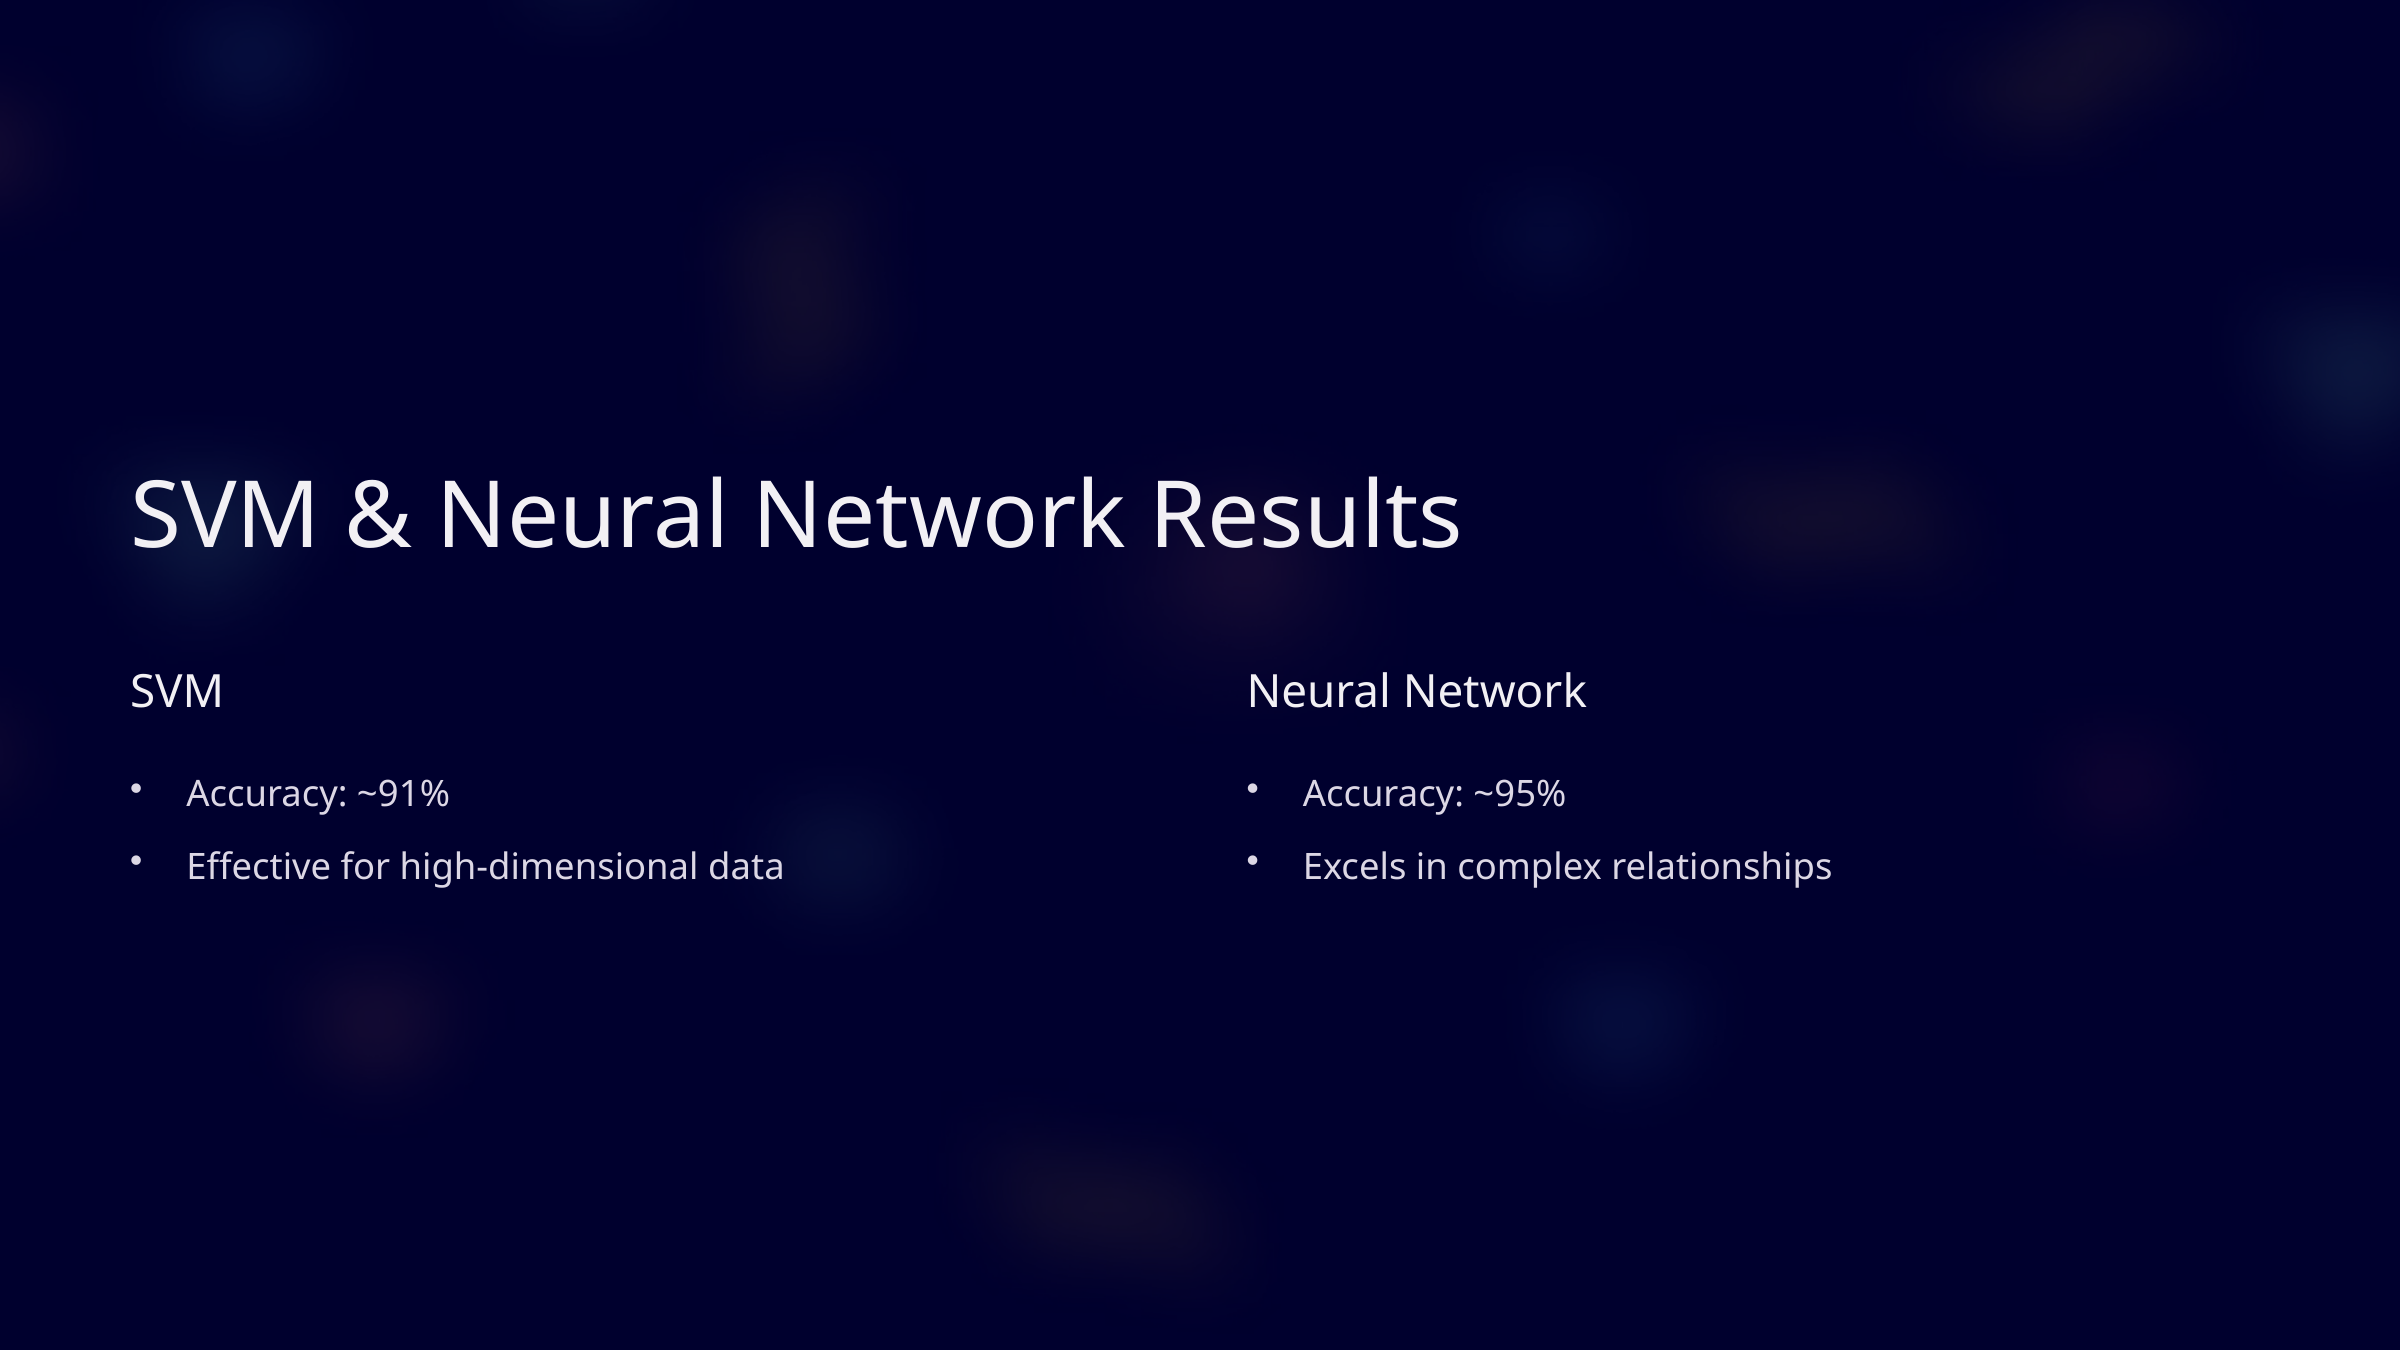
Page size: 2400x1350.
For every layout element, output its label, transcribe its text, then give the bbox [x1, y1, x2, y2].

text_box SVM & Neural Network Results [130, 450, 1546, 567]
text_box SVM [130, 659, 596, 718]
text_box Excels in complex relationships [1246, 827, 2271, 887]
text_box Neural Network [1246, 659, 1712, 718]
text_box Accuracy: ~95% [1246, 754, 2271, 815]
text_box Effective for high-dimensional data [130, 827, 1155, 887]
text_box Accuracy: ~91% [130, 754, 1155, 815]
